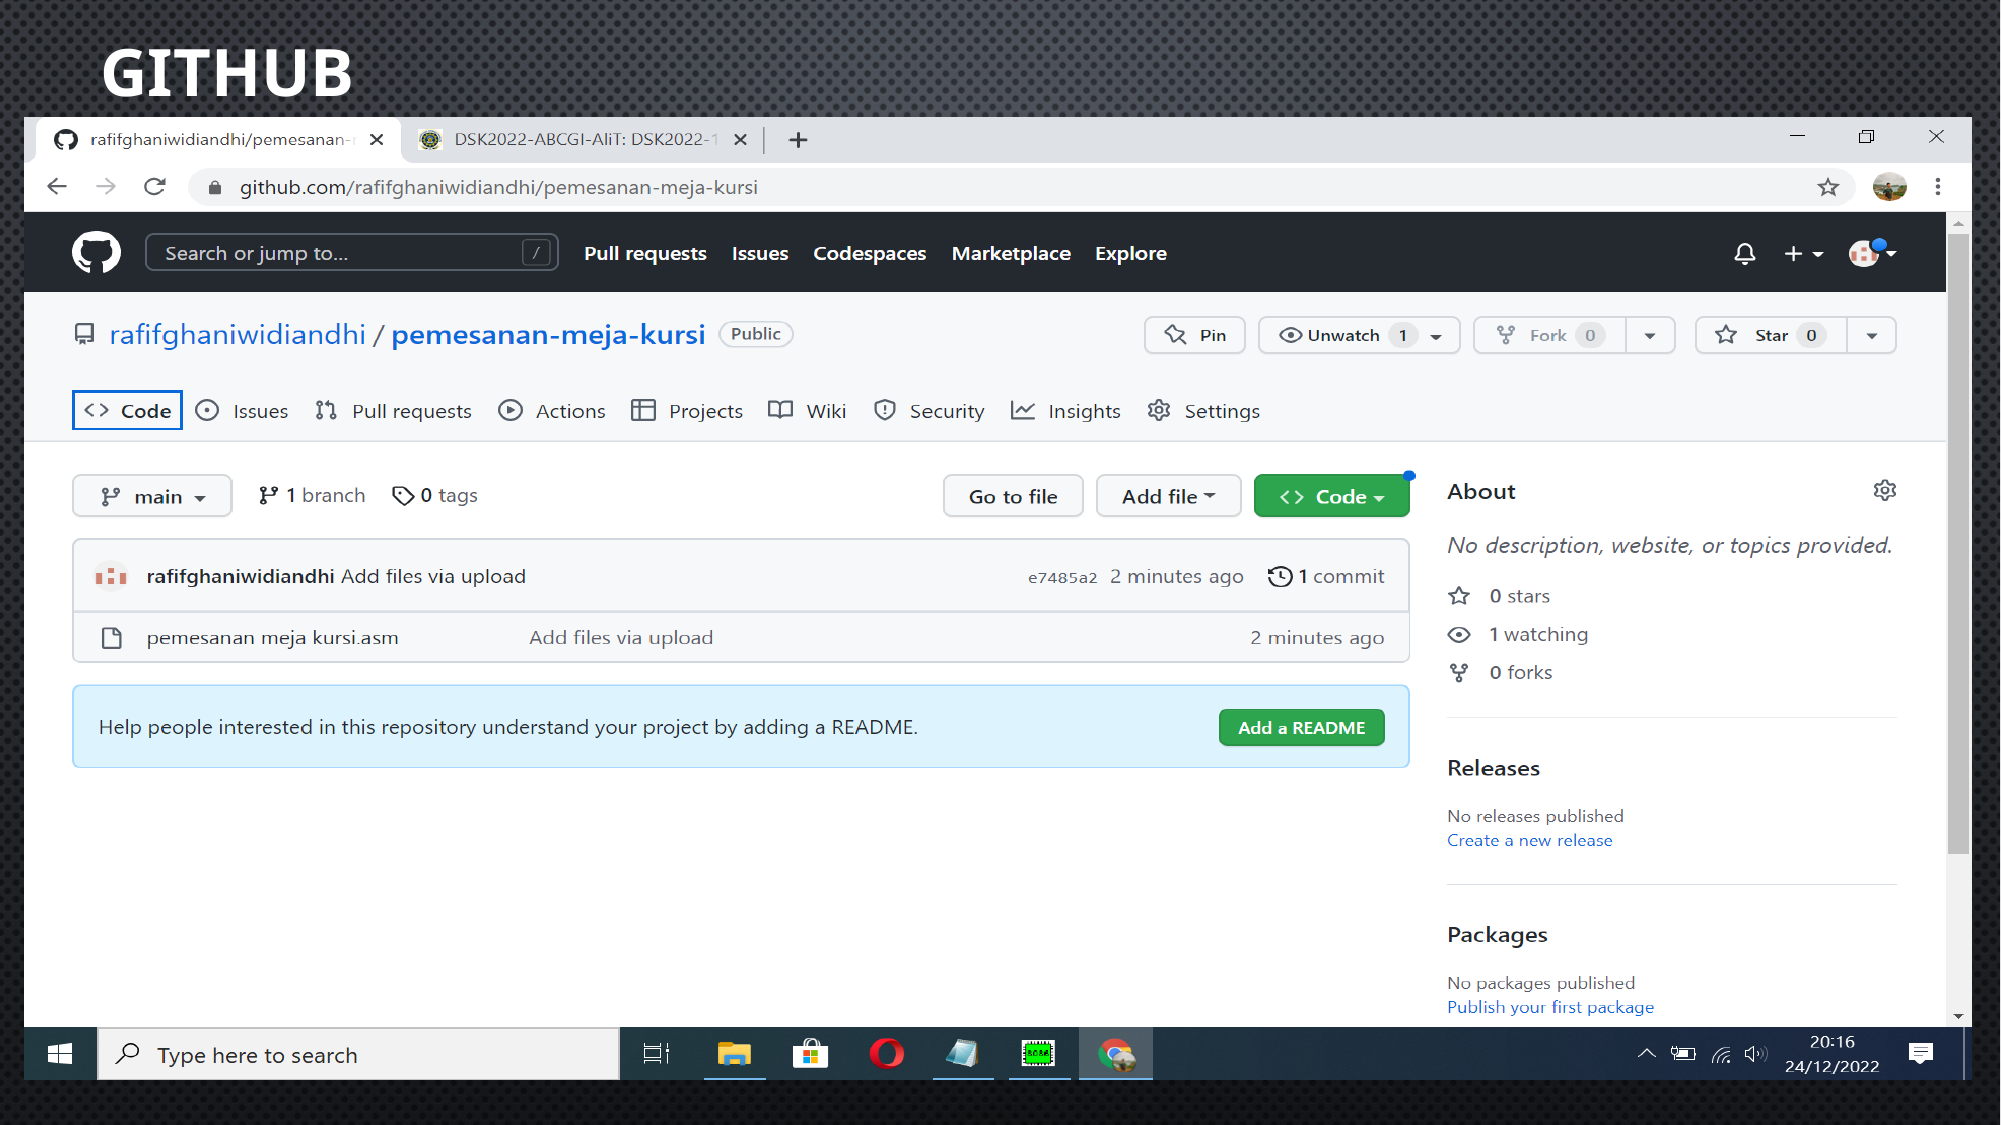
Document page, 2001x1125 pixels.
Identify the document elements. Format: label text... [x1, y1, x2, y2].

picture [24, 116, 1973, 1080]
title github [85, 23, 1813, 116]
